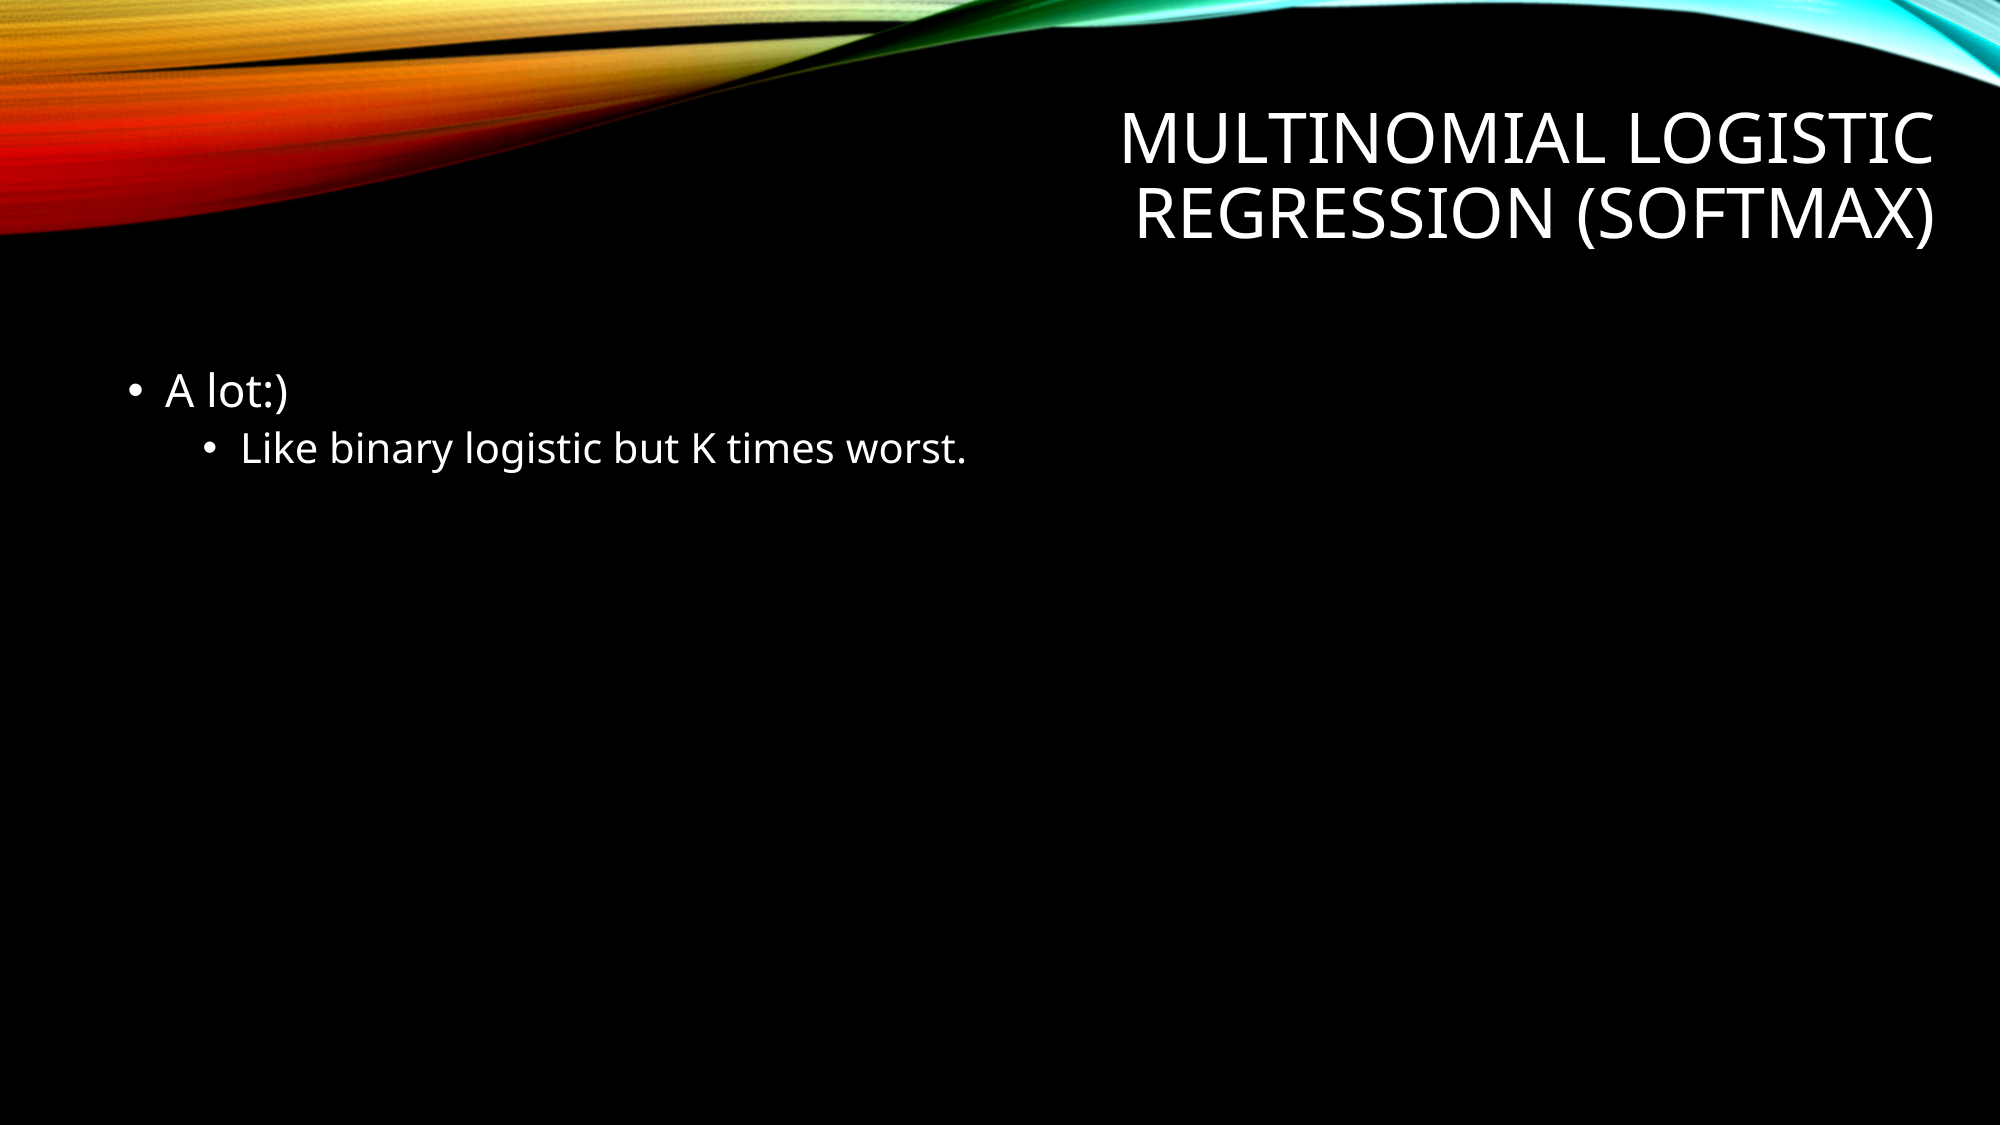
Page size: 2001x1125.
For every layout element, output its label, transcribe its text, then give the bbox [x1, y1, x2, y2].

list A lot:) Like binary logistic but K times worst. [112, 360, 1888, 1021]
title multinomial logistic regression (Softmax) [1032, 43, 1952, 314]
picture [0, 0, 2000, 237]
